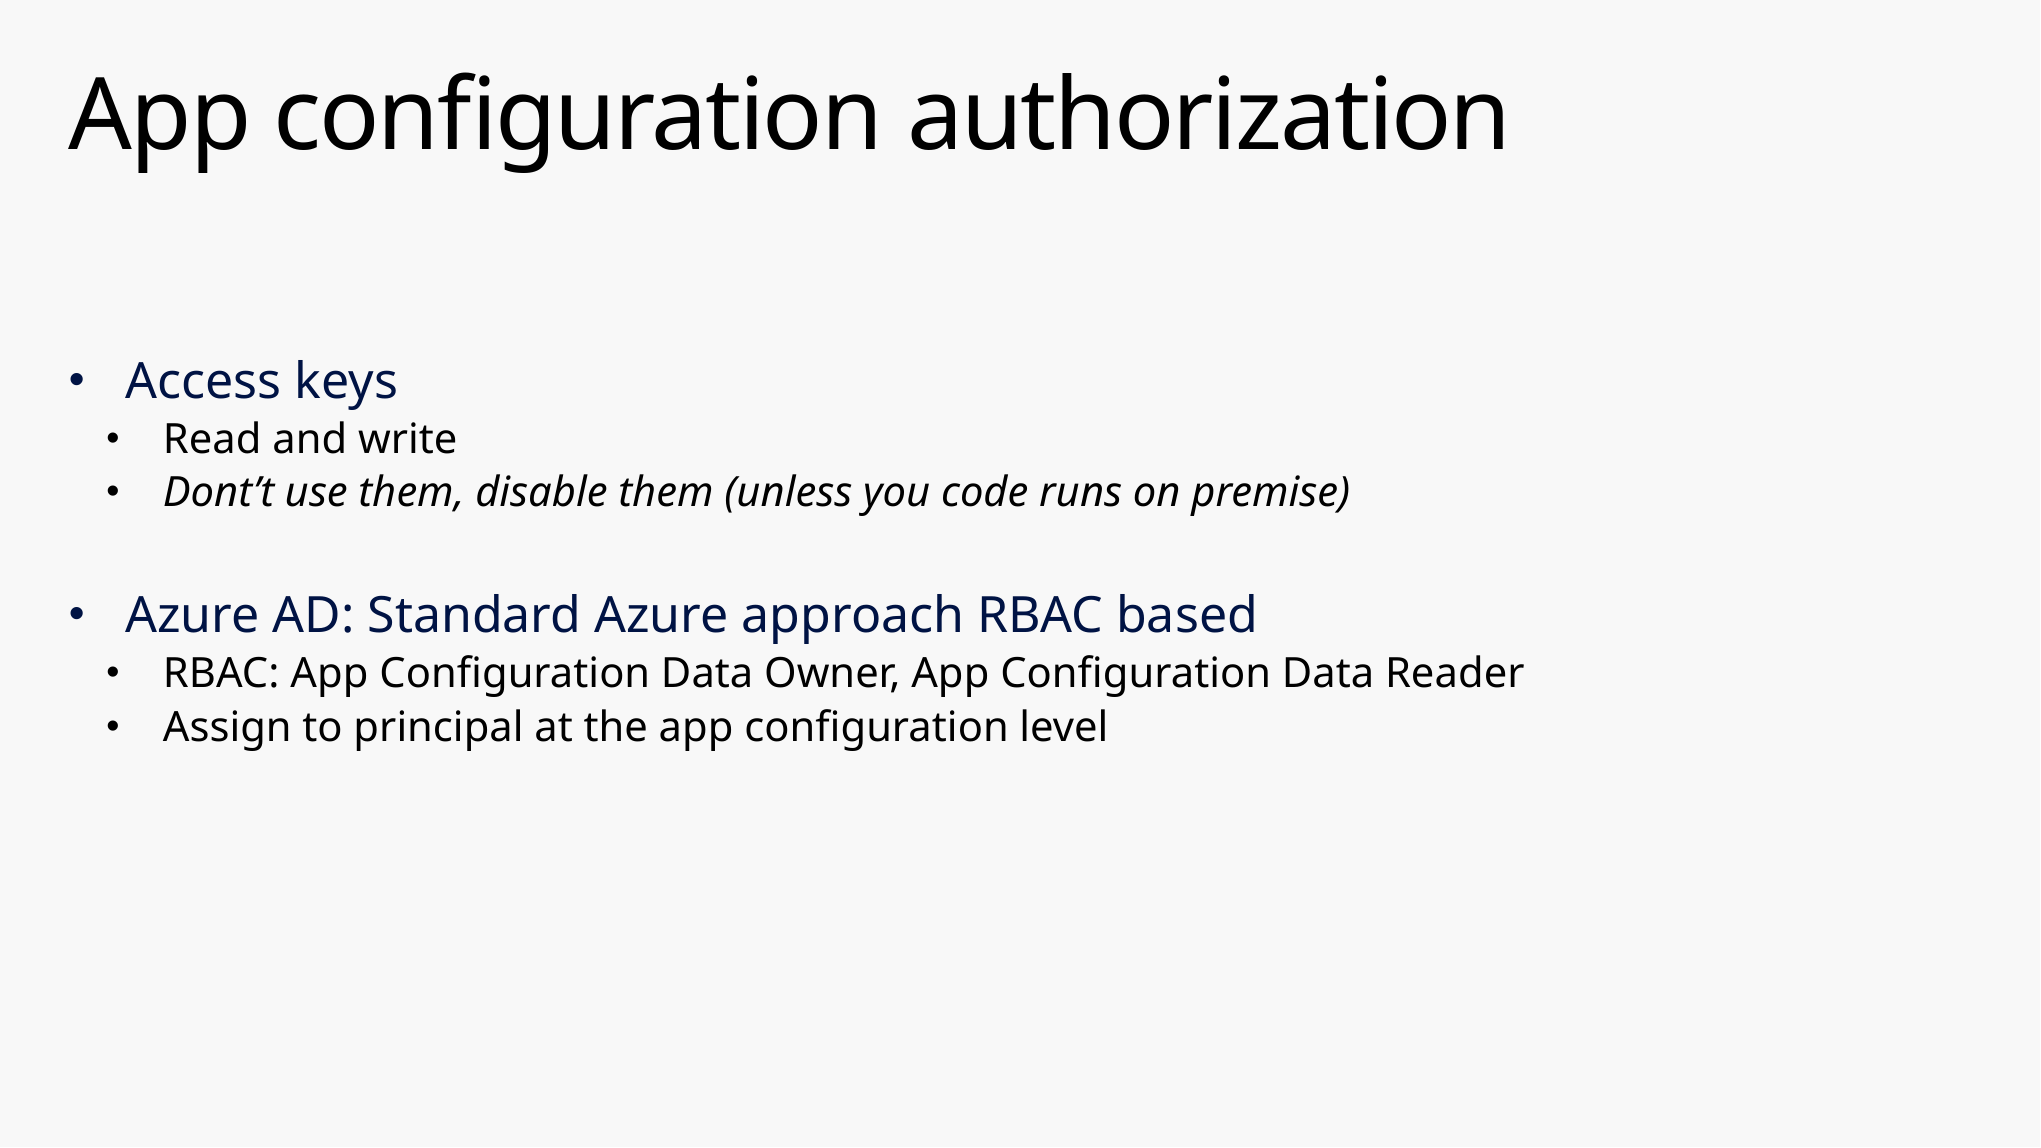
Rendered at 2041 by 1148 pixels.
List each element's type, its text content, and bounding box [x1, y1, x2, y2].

title App configuration authorization [45, 48, 1971, 199]
list Access keys Read and write Dont’t use them, disable them (unless you code runs on premise) Azure AD: Standard Azure approach RBAC based RBAC: App Configuration Data Owner, App Configuration Data Reader Assign to principal at the app configuration level [45, 339, 1971, 781]
